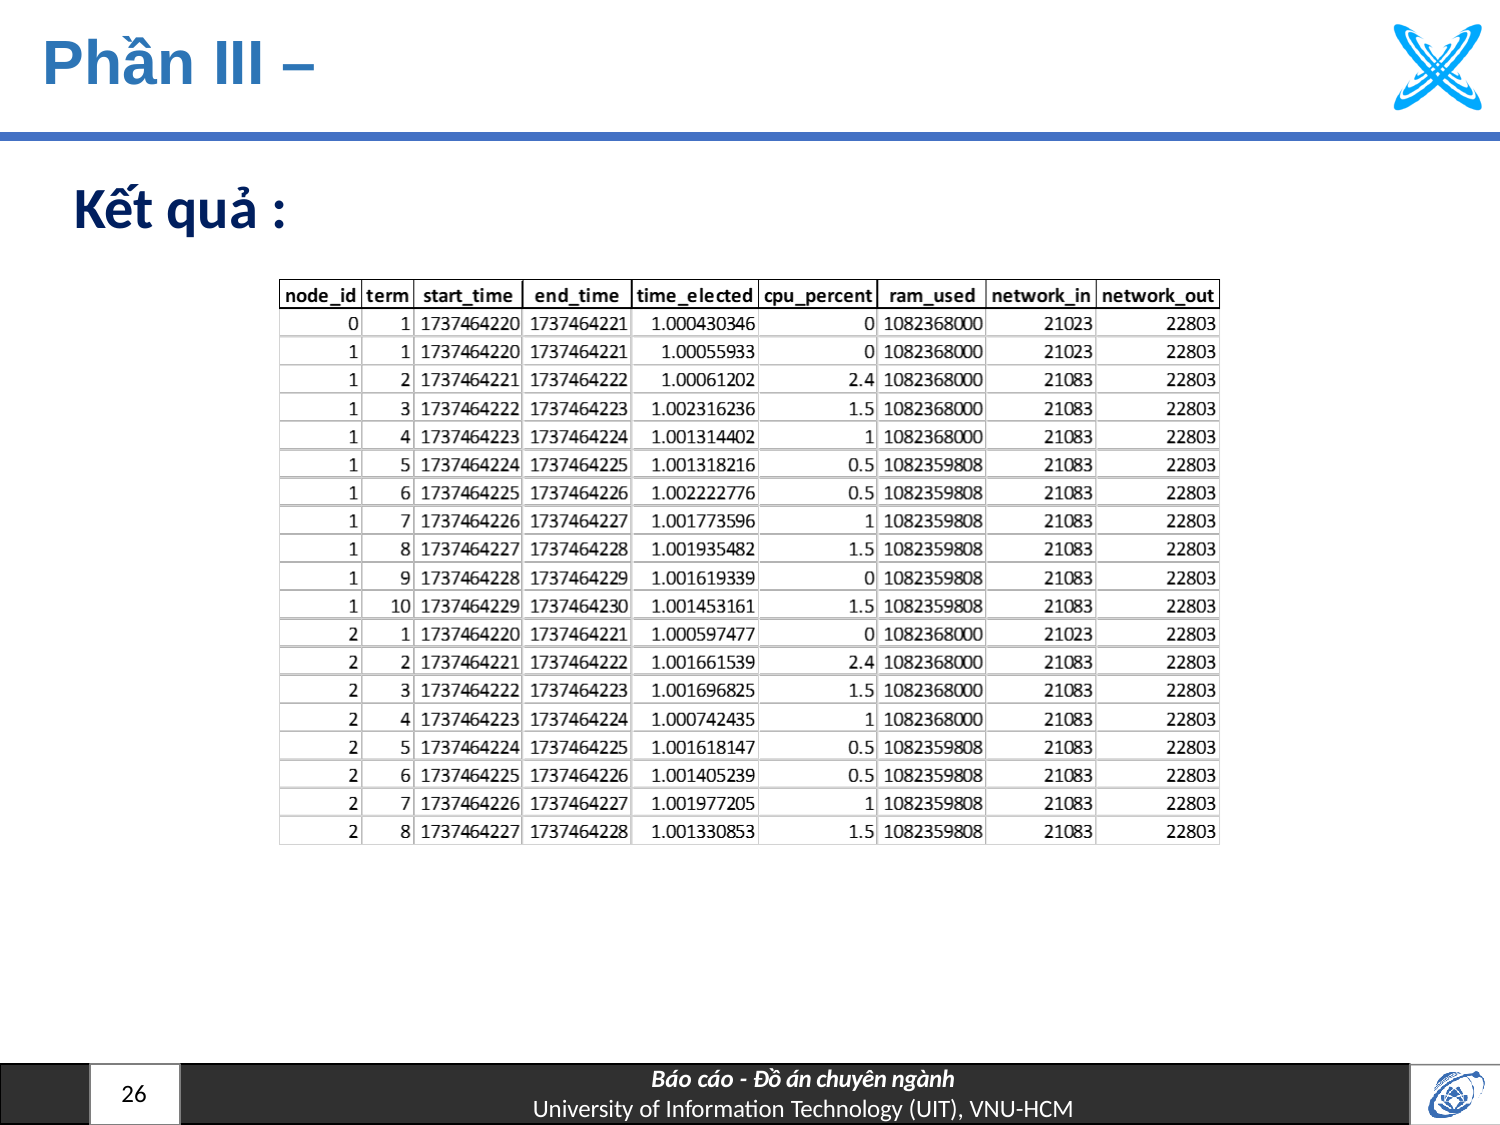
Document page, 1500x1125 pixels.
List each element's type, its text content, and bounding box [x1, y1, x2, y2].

footer Báo cáo - Đồ án chuyên ngành University of Information Technology (UIT), VNU-HCM [528, 1066, 1079, 1125]
picture [279, 279, 1221, 846]
title Phần III – [40, 20, 1125, 211]
text_box Kết quả : [72, 177, 1428, 241]
picture [1392, 23, 1482, 112]
slide_number 26 [115, 1081, 154, 1125]
picture [1403, 1042, 1500, 1125]
picture [1444, 32, 1482, 102]
